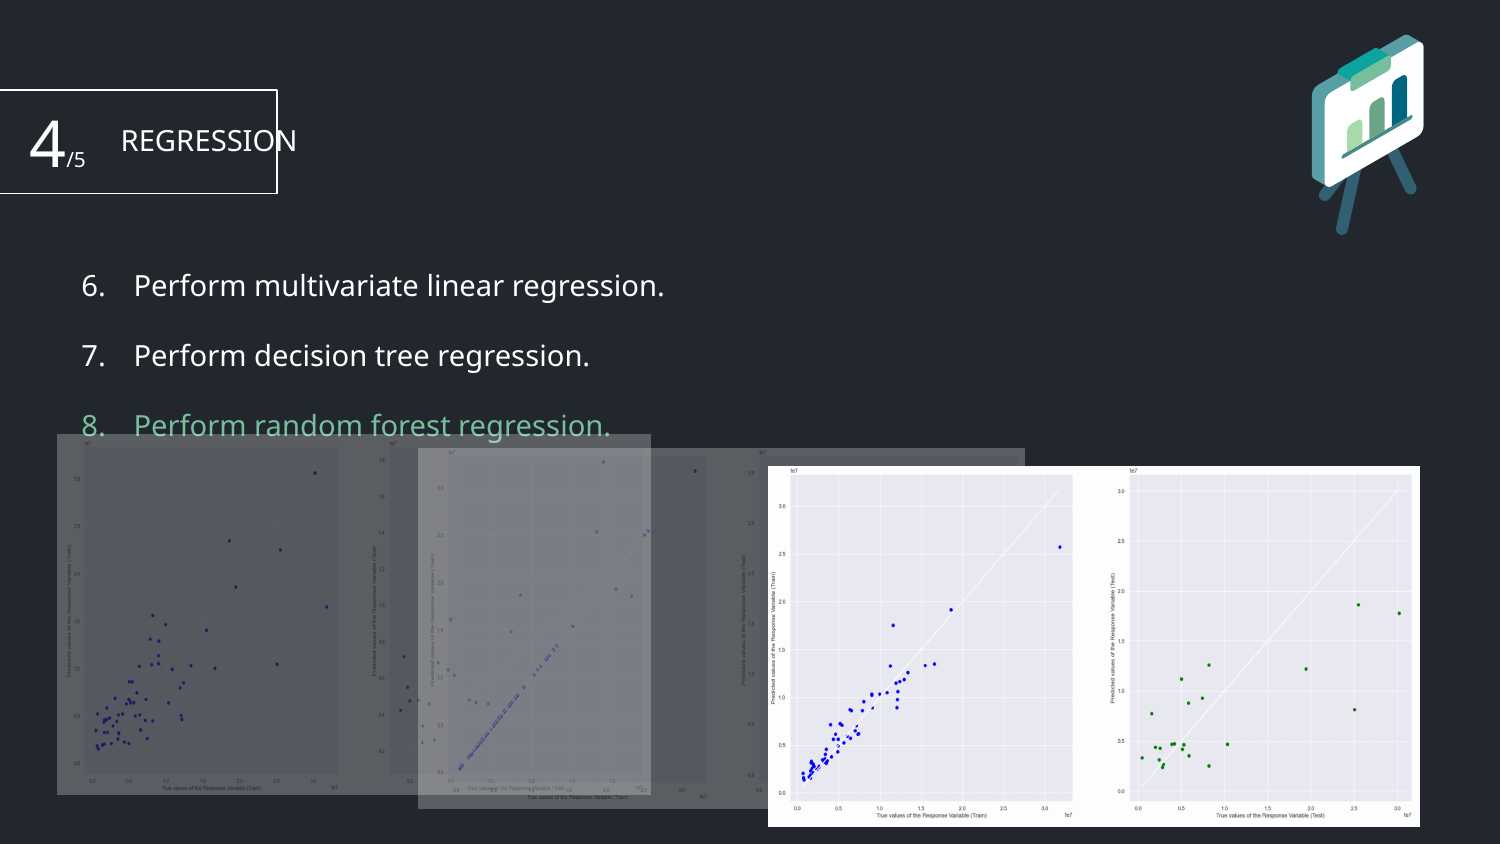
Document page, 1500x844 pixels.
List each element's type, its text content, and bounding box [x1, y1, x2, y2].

title 4/5 [14, 92, 108, 191]
list Perform multivariate linear regression. Perform decision tree regression. Perform random forest regression. [43, 217, 1484, 422]
picture [57, 434, 1420, 827]
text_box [1311, 34, 1424, 236]
title REGRESSION [105, 62, 325, 217]
